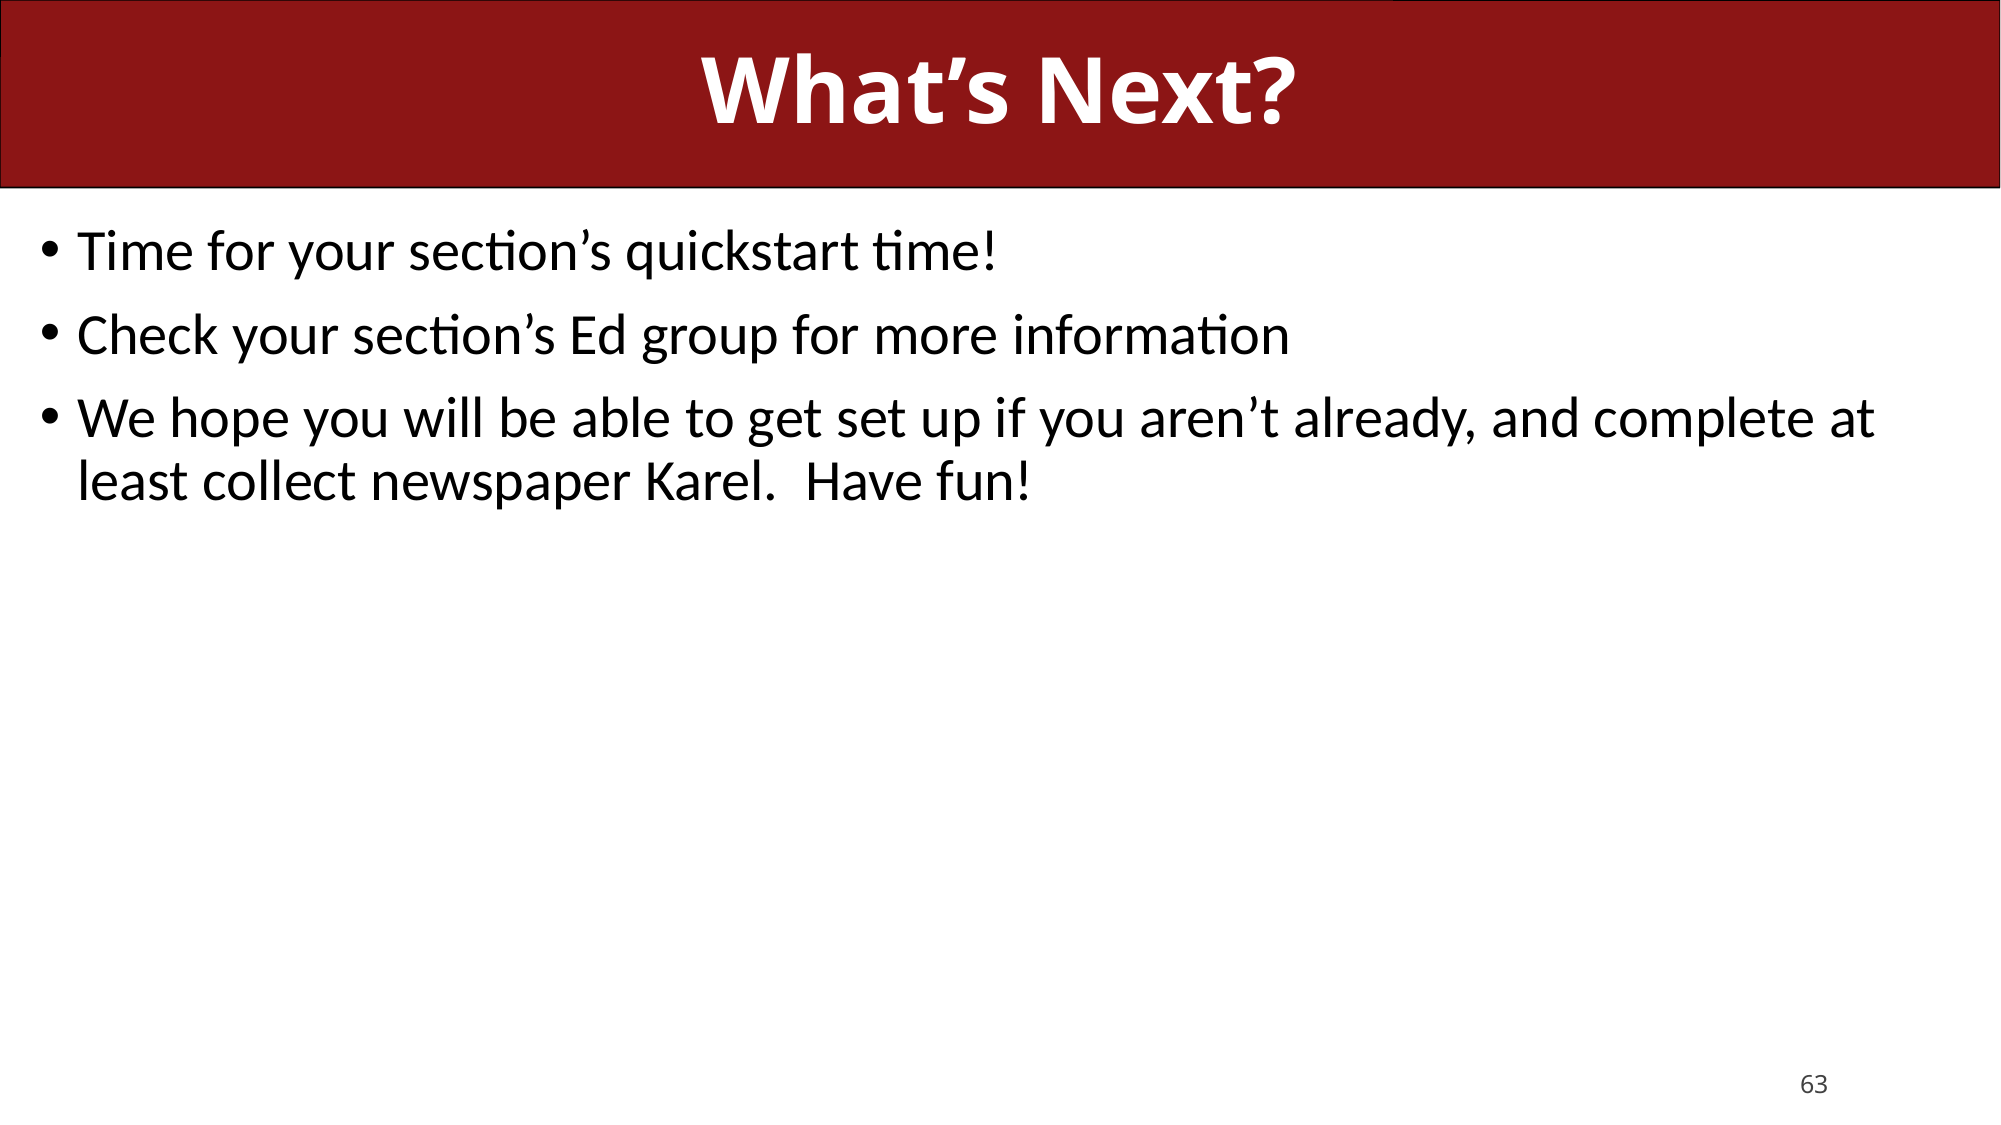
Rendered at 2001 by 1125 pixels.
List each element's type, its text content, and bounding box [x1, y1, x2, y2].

title What’s Next? [75, 0, 1925, 188]
list Time for your section’s quickstart time! Check your section’s Ed group for more information We hope you will be able to get set up if you aren’t already, and complete at least collect newspaper Karel. Have fun! [24, 212, 1963, 1063]
